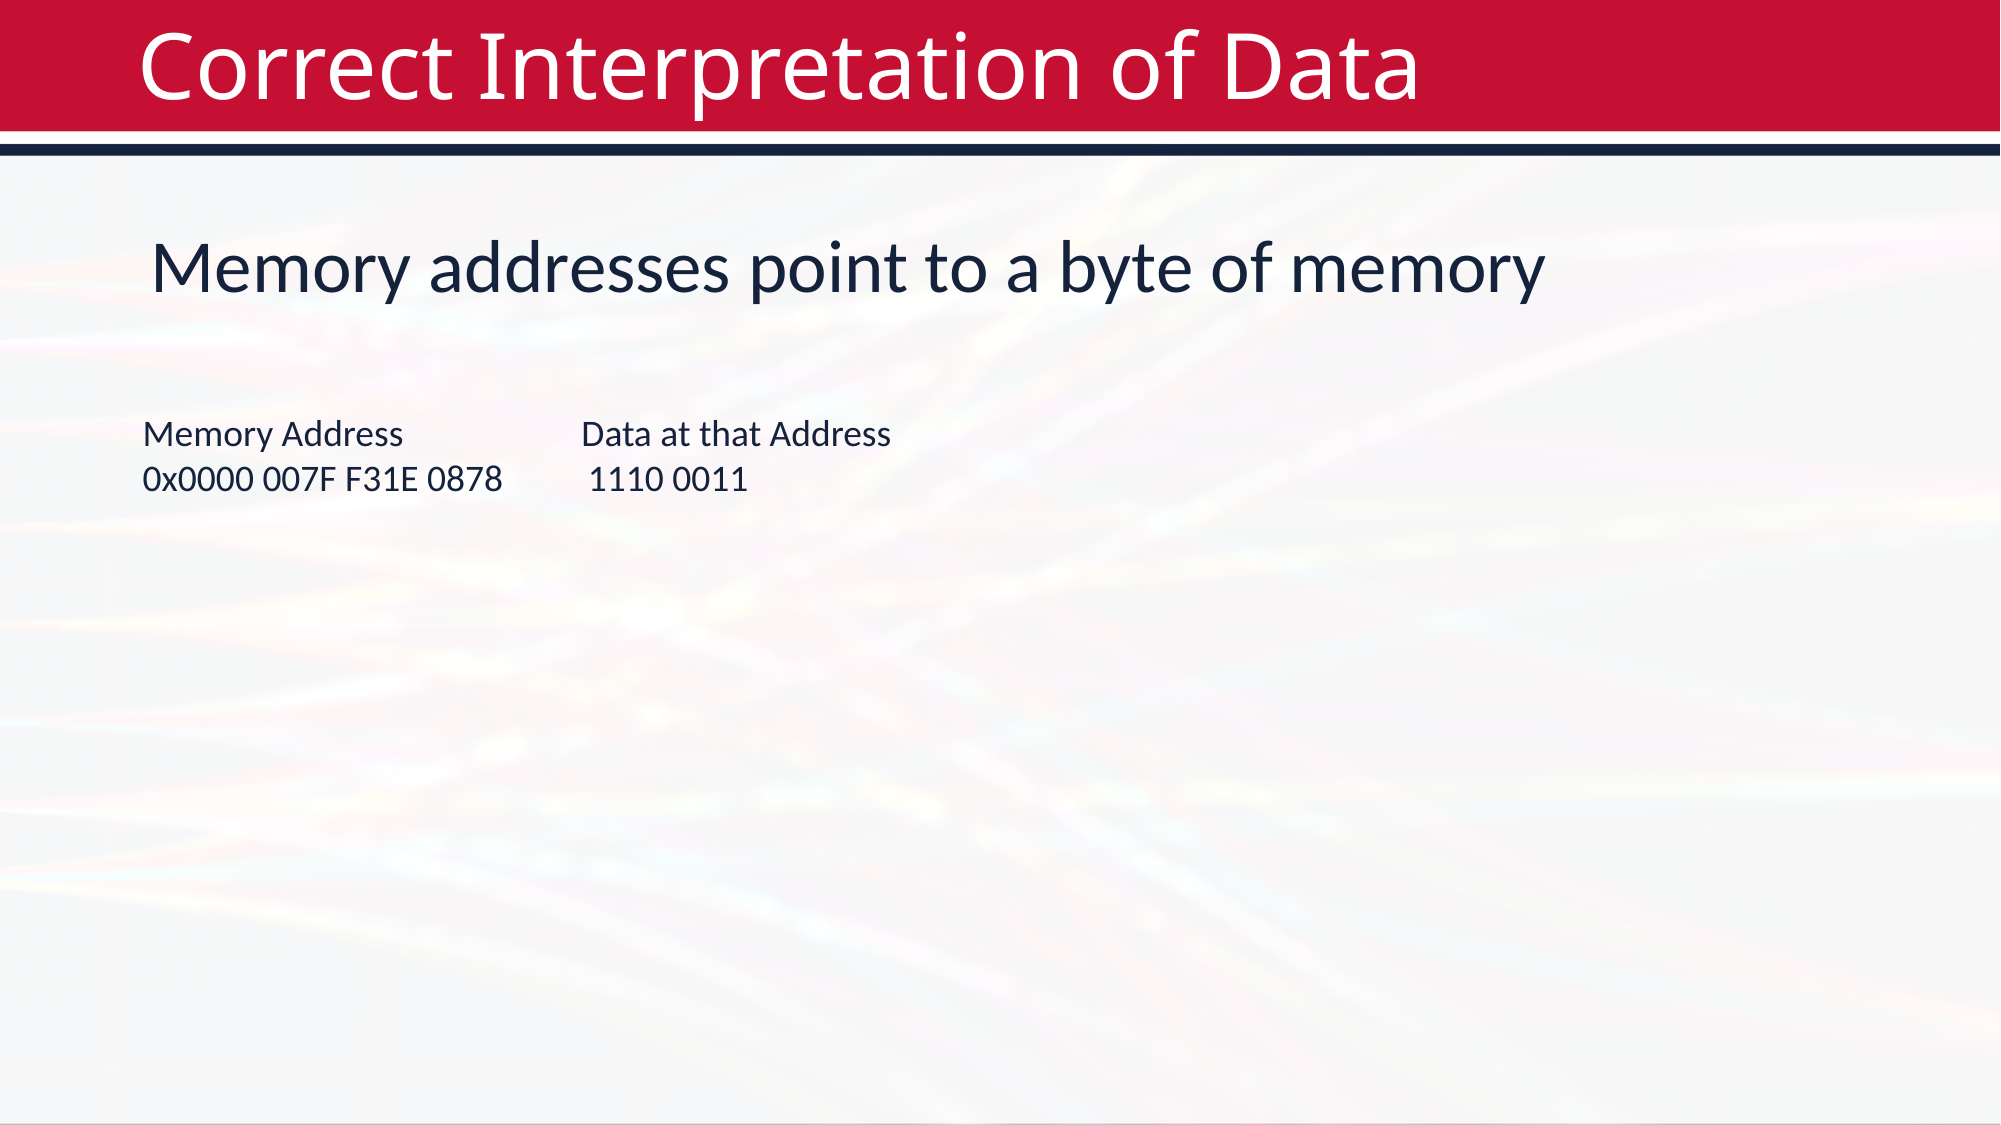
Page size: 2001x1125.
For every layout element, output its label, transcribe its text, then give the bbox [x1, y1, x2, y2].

text_box Memory addresses point to a byte of memory [136, 210, 1564, 496]
text_box Memory Address Data at that Address 0x0000 007F F31E 0878 1110 0011 [127, 401, 908, 642]
picture [0, 0, 2001, 1125]
title Correct Interpretation of Data [122, 12, 1848, 128]
